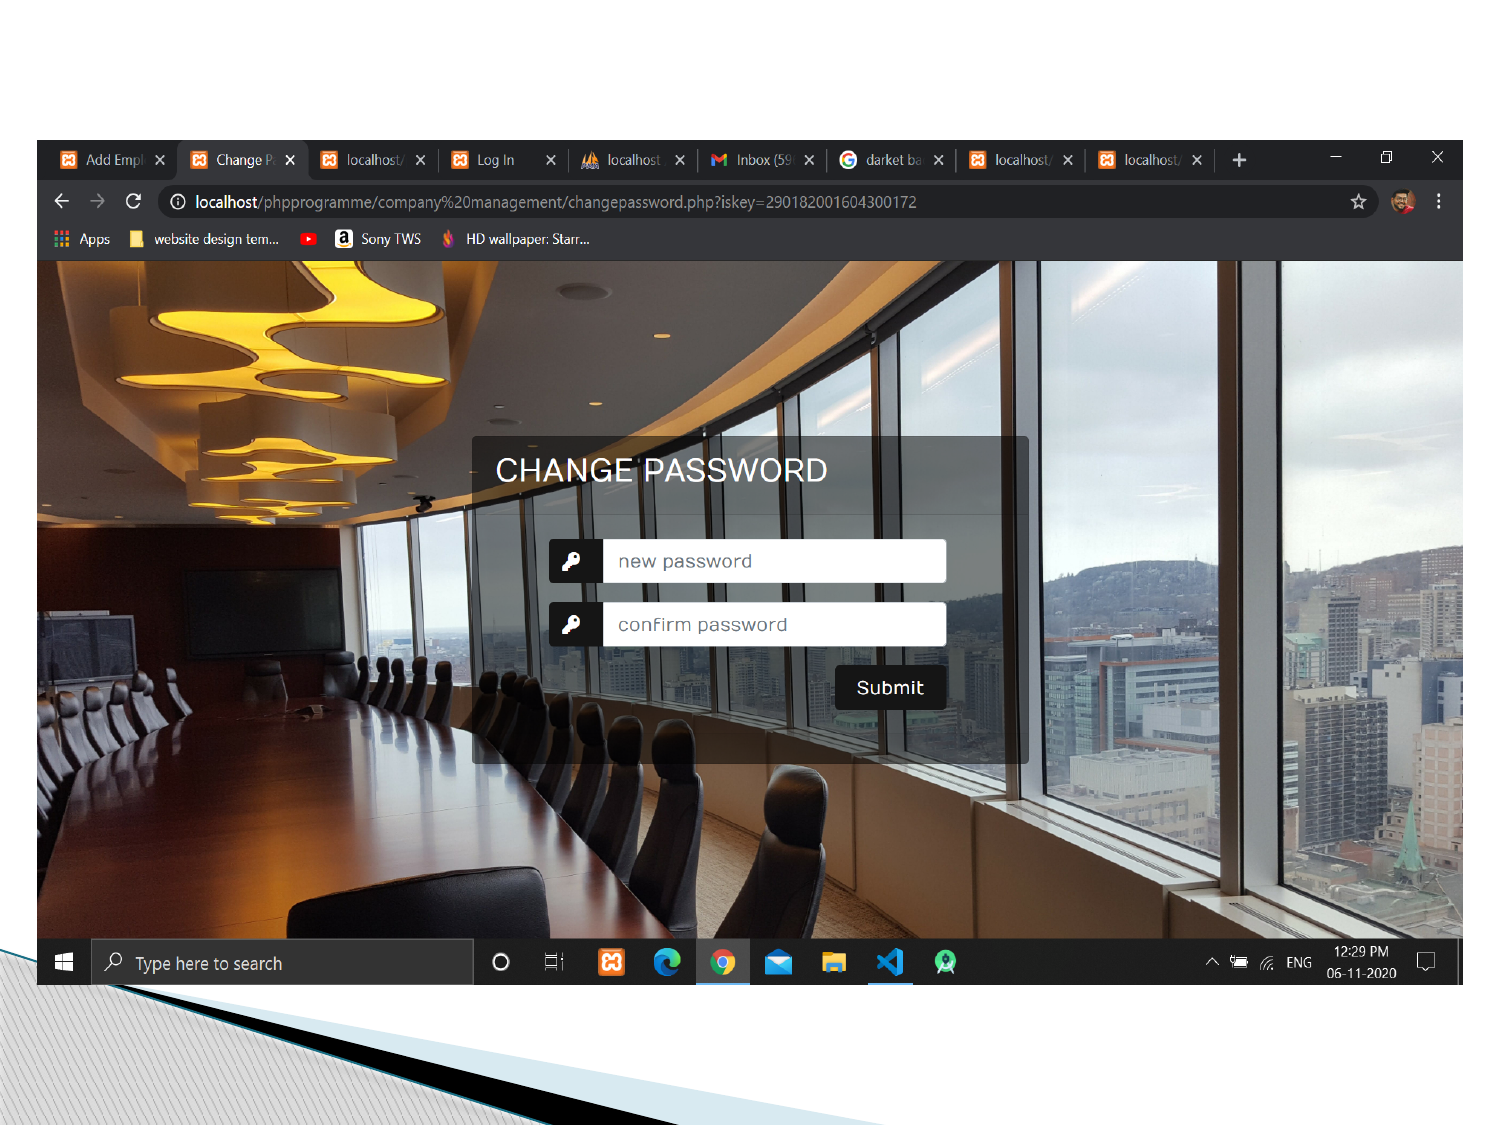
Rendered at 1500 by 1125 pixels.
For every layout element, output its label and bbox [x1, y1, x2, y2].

picture [37, 140, 1463, 985]
